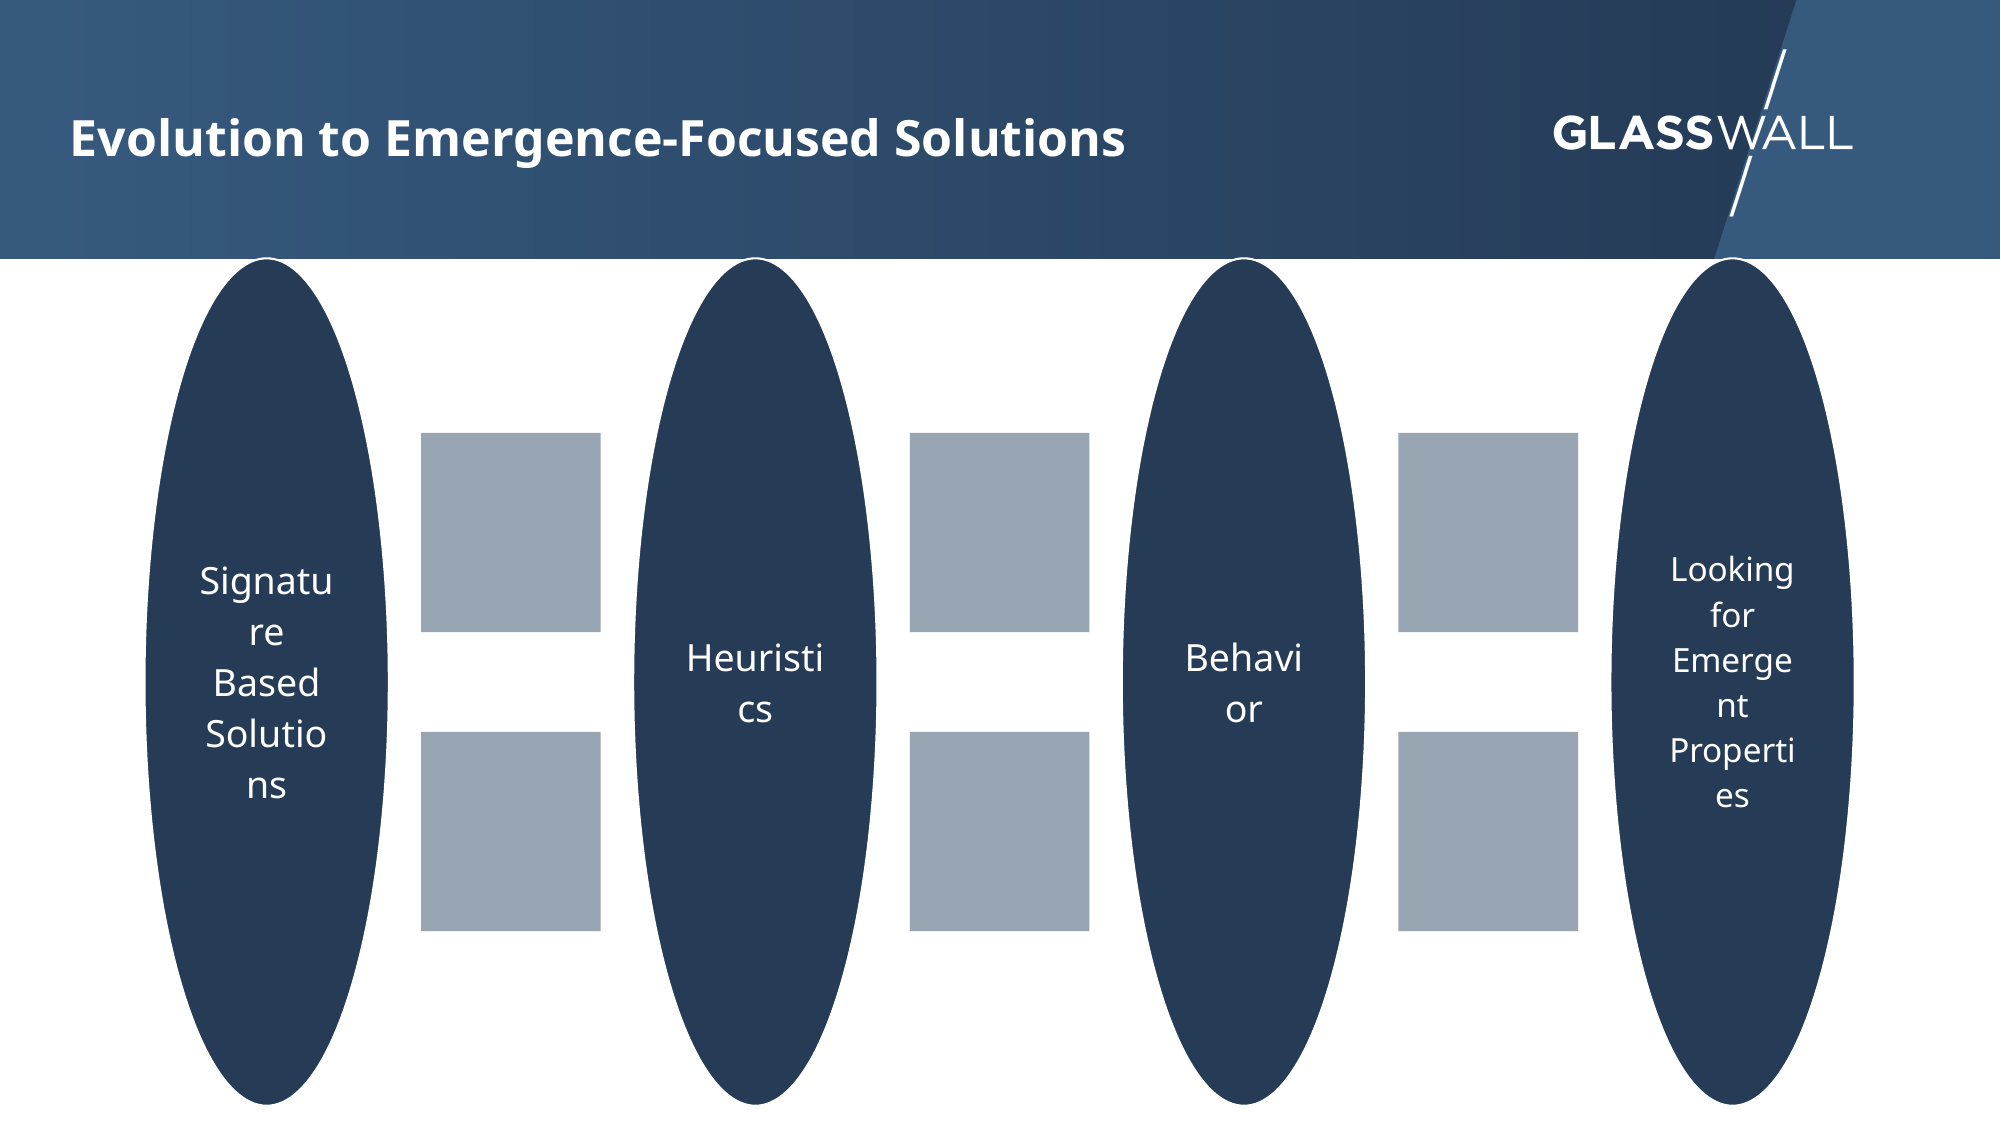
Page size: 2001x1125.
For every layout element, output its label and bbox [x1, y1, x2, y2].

picture [0, 0, 2000, 259]
text_box [144, 258, 1855, 1106]
